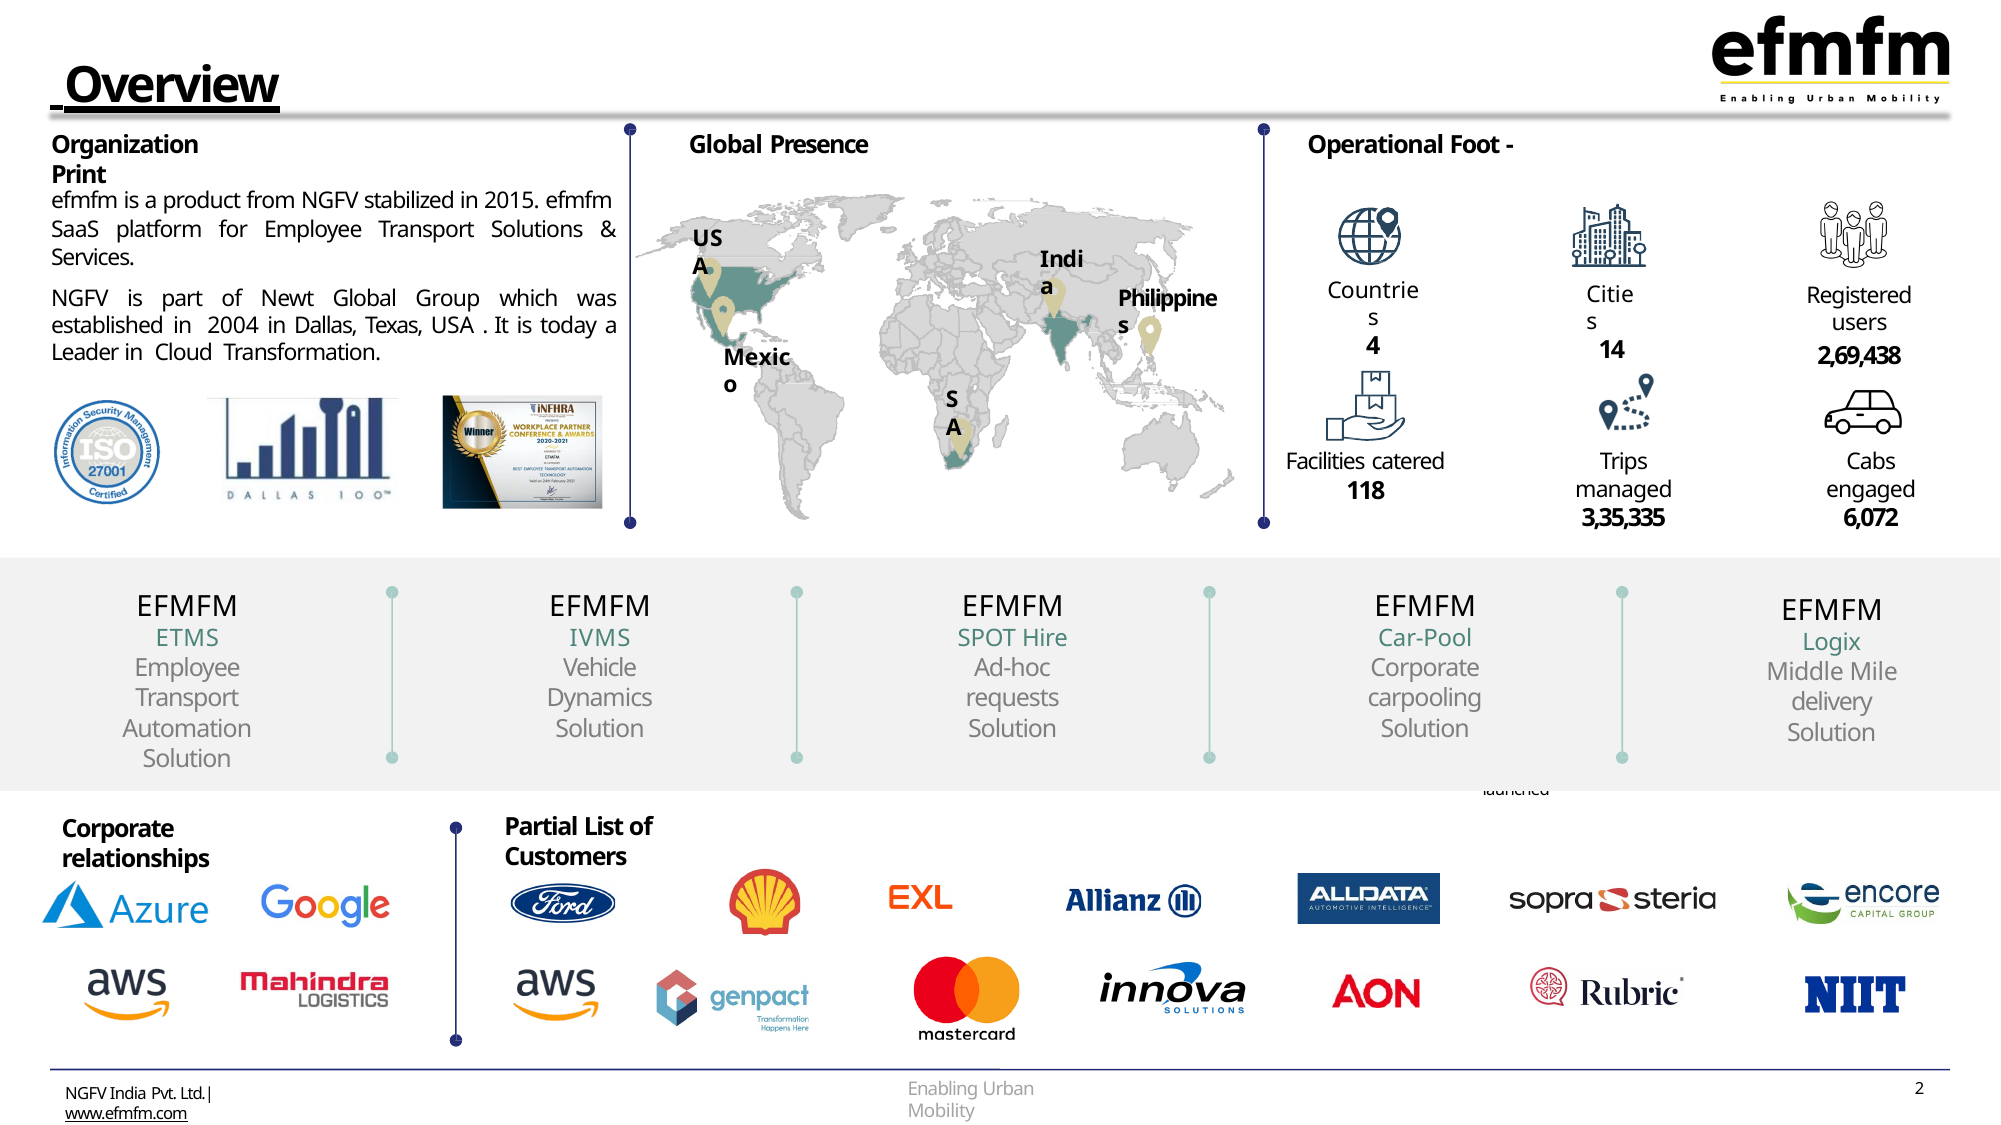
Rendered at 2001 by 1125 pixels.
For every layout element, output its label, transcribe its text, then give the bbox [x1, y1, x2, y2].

text_box [50, 397, 163, 507]
footer Enabling Urban Mobility [905, 1082, 1095, 1125]
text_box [1337, 207, 1402, 266]
text_box Organization Global Presence Operational Foot - Print [631, 126, 1263, 189]
text_box [42, 106, 47, 126]
text_box [442, 395, 603, 509]
text_box EFMFM ETMS Employee Transport Automation Solution [81, 584, 294, 773]
text_box Organization Global Presence Operational Foot - Print [1265, 126, 1555, 189]
text_box Cabs engaged 6,072 [1804, 444, 1938, 532]
text_box Registered users 2,69,438 [1780, 274, 1939, 370]
text_box [1816, 365, 1910, 459]
text_box [1326, 370, 1406, 441]
text_box SA [943, 382, 972, 440]
title Overview [47, 49, 1953, 240]
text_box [49, 884, 1951, 1071]
text_box [729, 868, 801, 881]
text_box Partial List of Customers [502, 808, 759, 871]
text_box efmfm is a product from NGFV stabilized in 2015. efmfm SaaS platform for Employee Transport Solutions & Services. NGFV is part of Newt Global Group which was established in 2004 in Dallas, Texas, USA . It is today a Leader in Cloud Transformation. [48, 189, 618, 365]
text_box [206, 396, 398, 507]
text_box Trips managed 3,35,335 [1553, 444, 1695, 532]
slide_number 10 [1908, 1082, 1938, 1125]
text_box To be launched To be launched [1482, 791, 1979, 799]
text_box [1571, 203, 1647, 268]
text_box [623, 123, 637, 530]
text_box EFMFM Logix Middle Mile delivery Solution [1727, 589, 1937, 747]
text_box Philippines [1115, 280, 1221, 338]
text_box USA [690, 221, 734, 279]
text_box Corporate relationships [59, 810, 310, 873]
text_box [449, 821, 463, 881]
text_box [1711, 15, 1950, 49]
text_box [40, 877, 211, 933]
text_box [385, 585, 1629, 765]
text_box NGFV India Pvt. Ltd.| www.efmfm.com [62, 1082, 332, 1125]
text_box Cities 14 [1584, 277, 1639, 364]
text_box [1590, 368, 1662, 438]
text_box [1257, 123, 1271, 530]
text_box [1953, 106, 1960, 126]
text_box [635, 194, 1235, 520]
text_box [0, 557, 2000, 791]
text_box Facilities catered 118 [1285, 444, 1446, 505]
text_box Organization Global Presence Operational Foot - Print [48, 126, 629, 189]
text_box [1297, 873, 1440, 881]
text_box Mexico [721, 340, 793, 398]
text_box India [1038, 242, 1089, 300]
text_box Countries 4 [1326, 273, 1421, 361]
text_box [1815, 196, 1892, 273]
